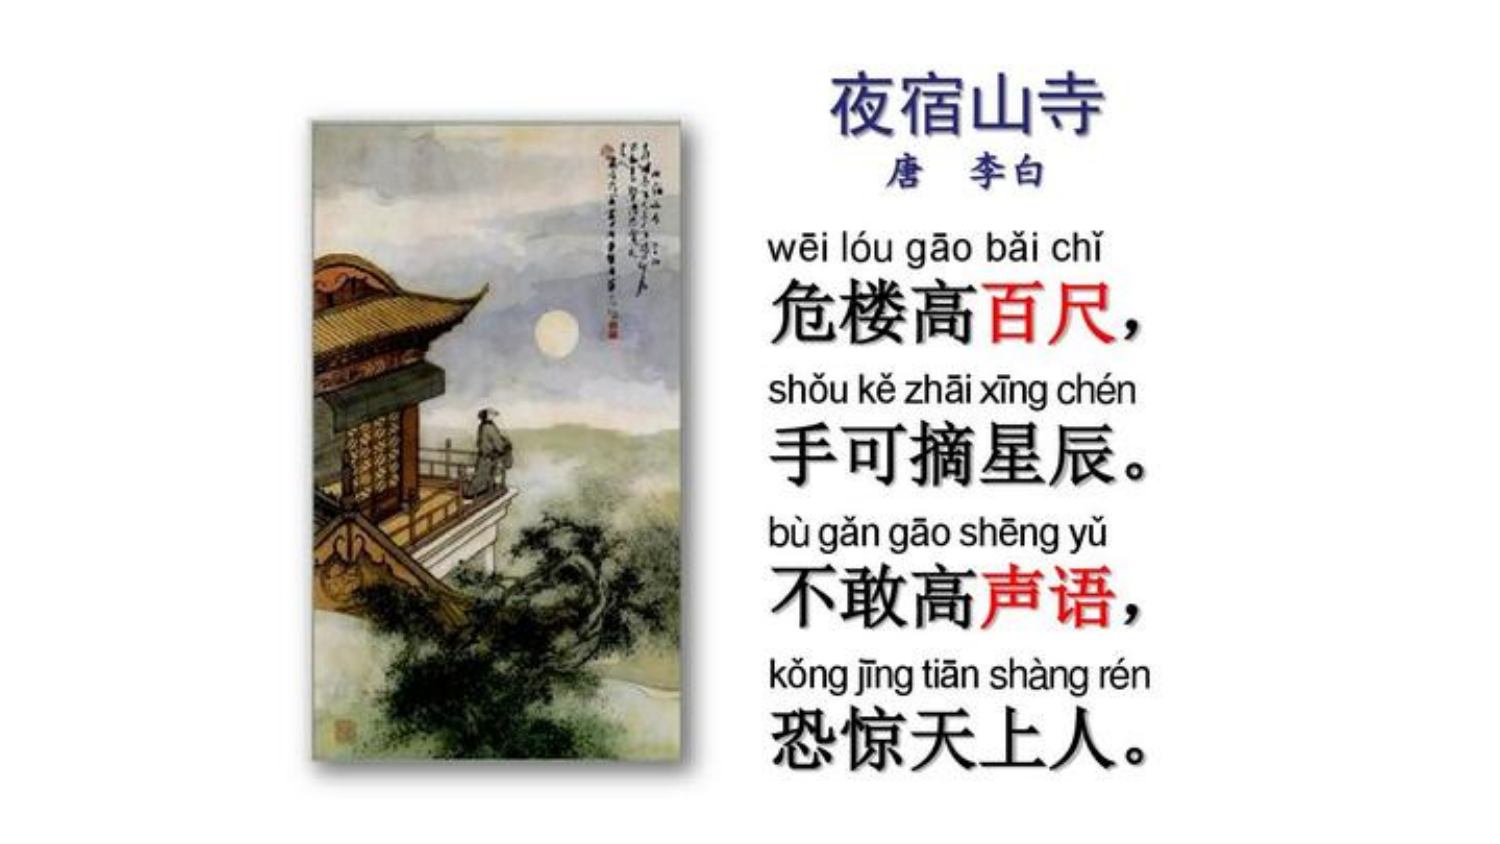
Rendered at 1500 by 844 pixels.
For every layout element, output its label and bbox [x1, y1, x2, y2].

picture [229, 31, 1271, 813]
